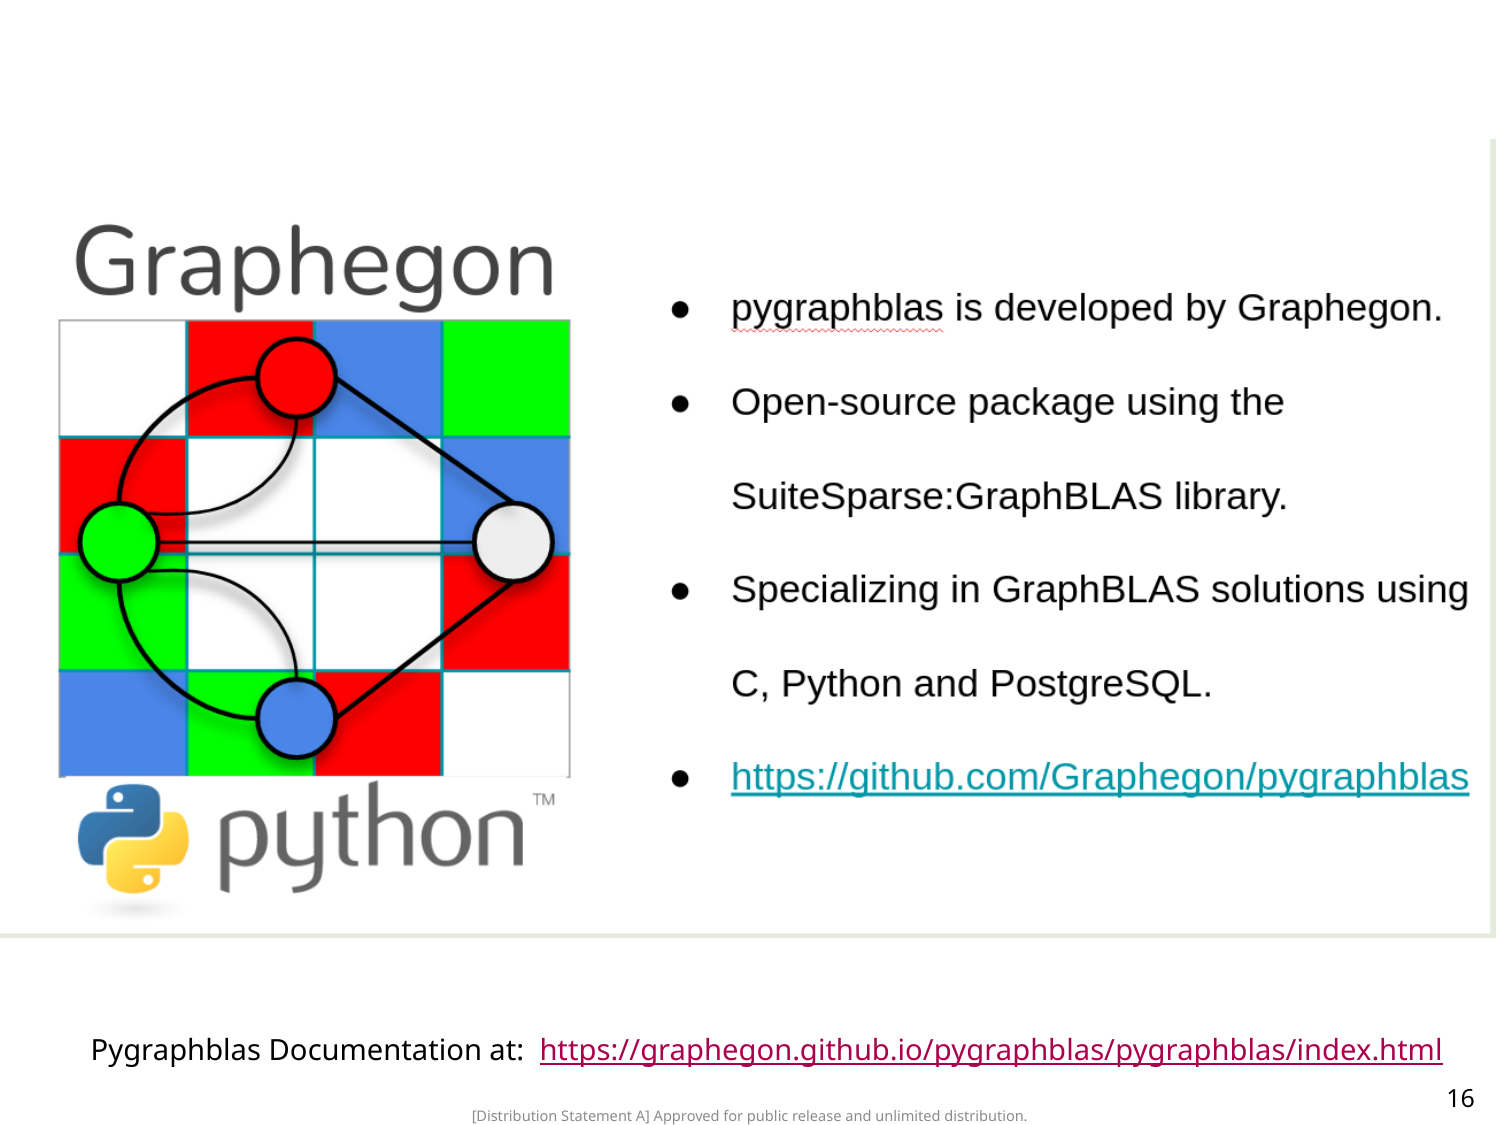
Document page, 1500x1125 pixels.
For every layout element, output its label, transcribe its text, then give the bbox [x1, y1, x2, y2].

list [0, 138, 1496, 938]
slide_number 16 [1431, 1074, 1500, 1125]
text_box Pygraphblas Documentation at: https://graphegon.github.io/pygraphblas/pygraphblas/index.html [75, 1024, 1466, 1079]
